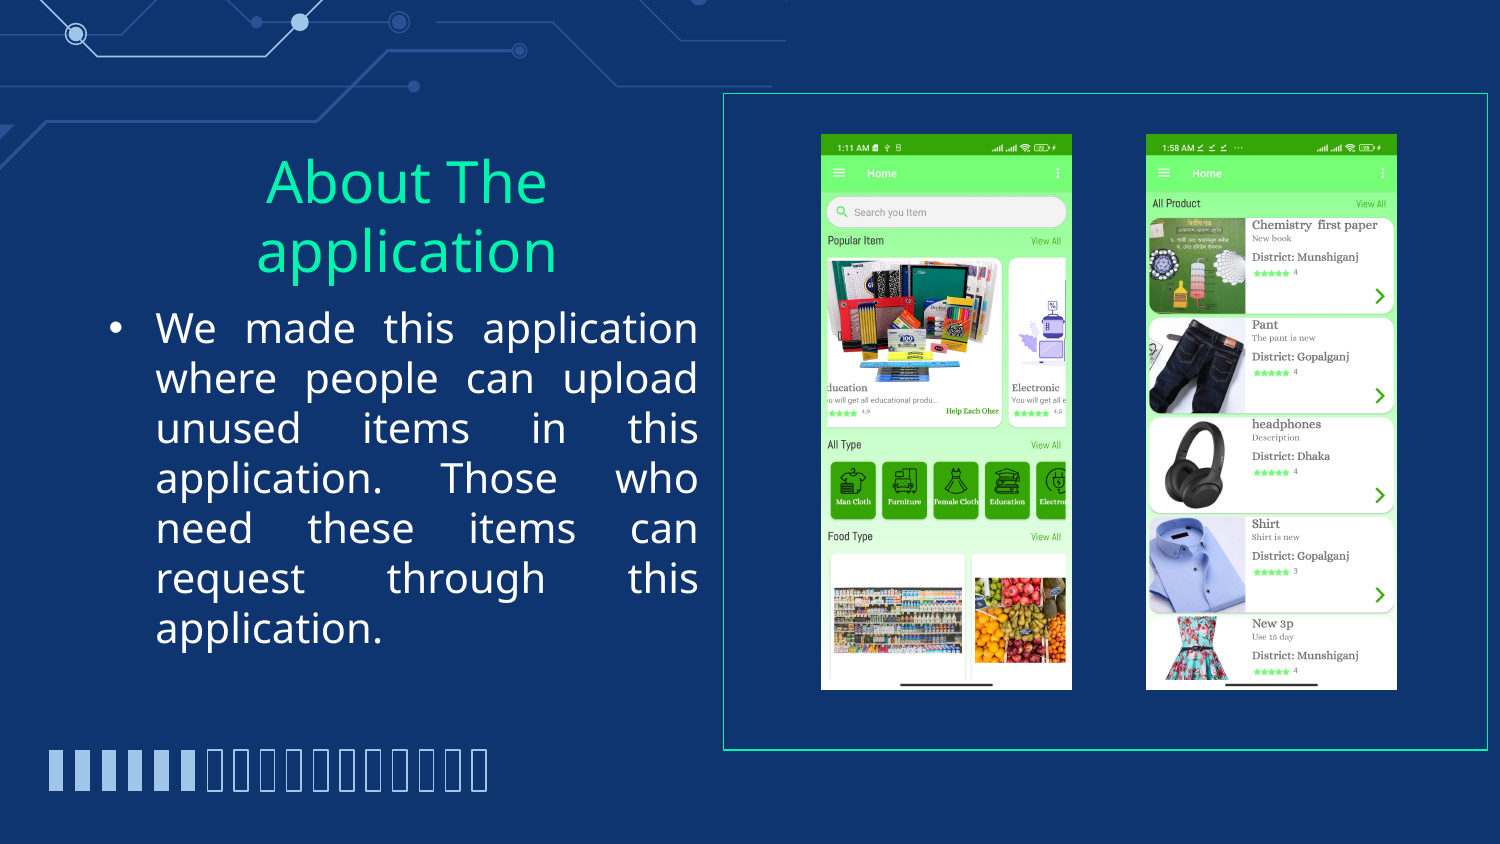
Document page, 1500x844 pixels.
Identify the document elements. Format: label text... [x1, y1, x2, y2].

title About The application [119, 162, 695, 242]
picture [820, 133, 1072, 690]
subtitle We made this application where people can upload unused items in this application. Those who need these items can request through this application. [108, 242, 700, 712]
picture [1146, 133, 1398, 690]
